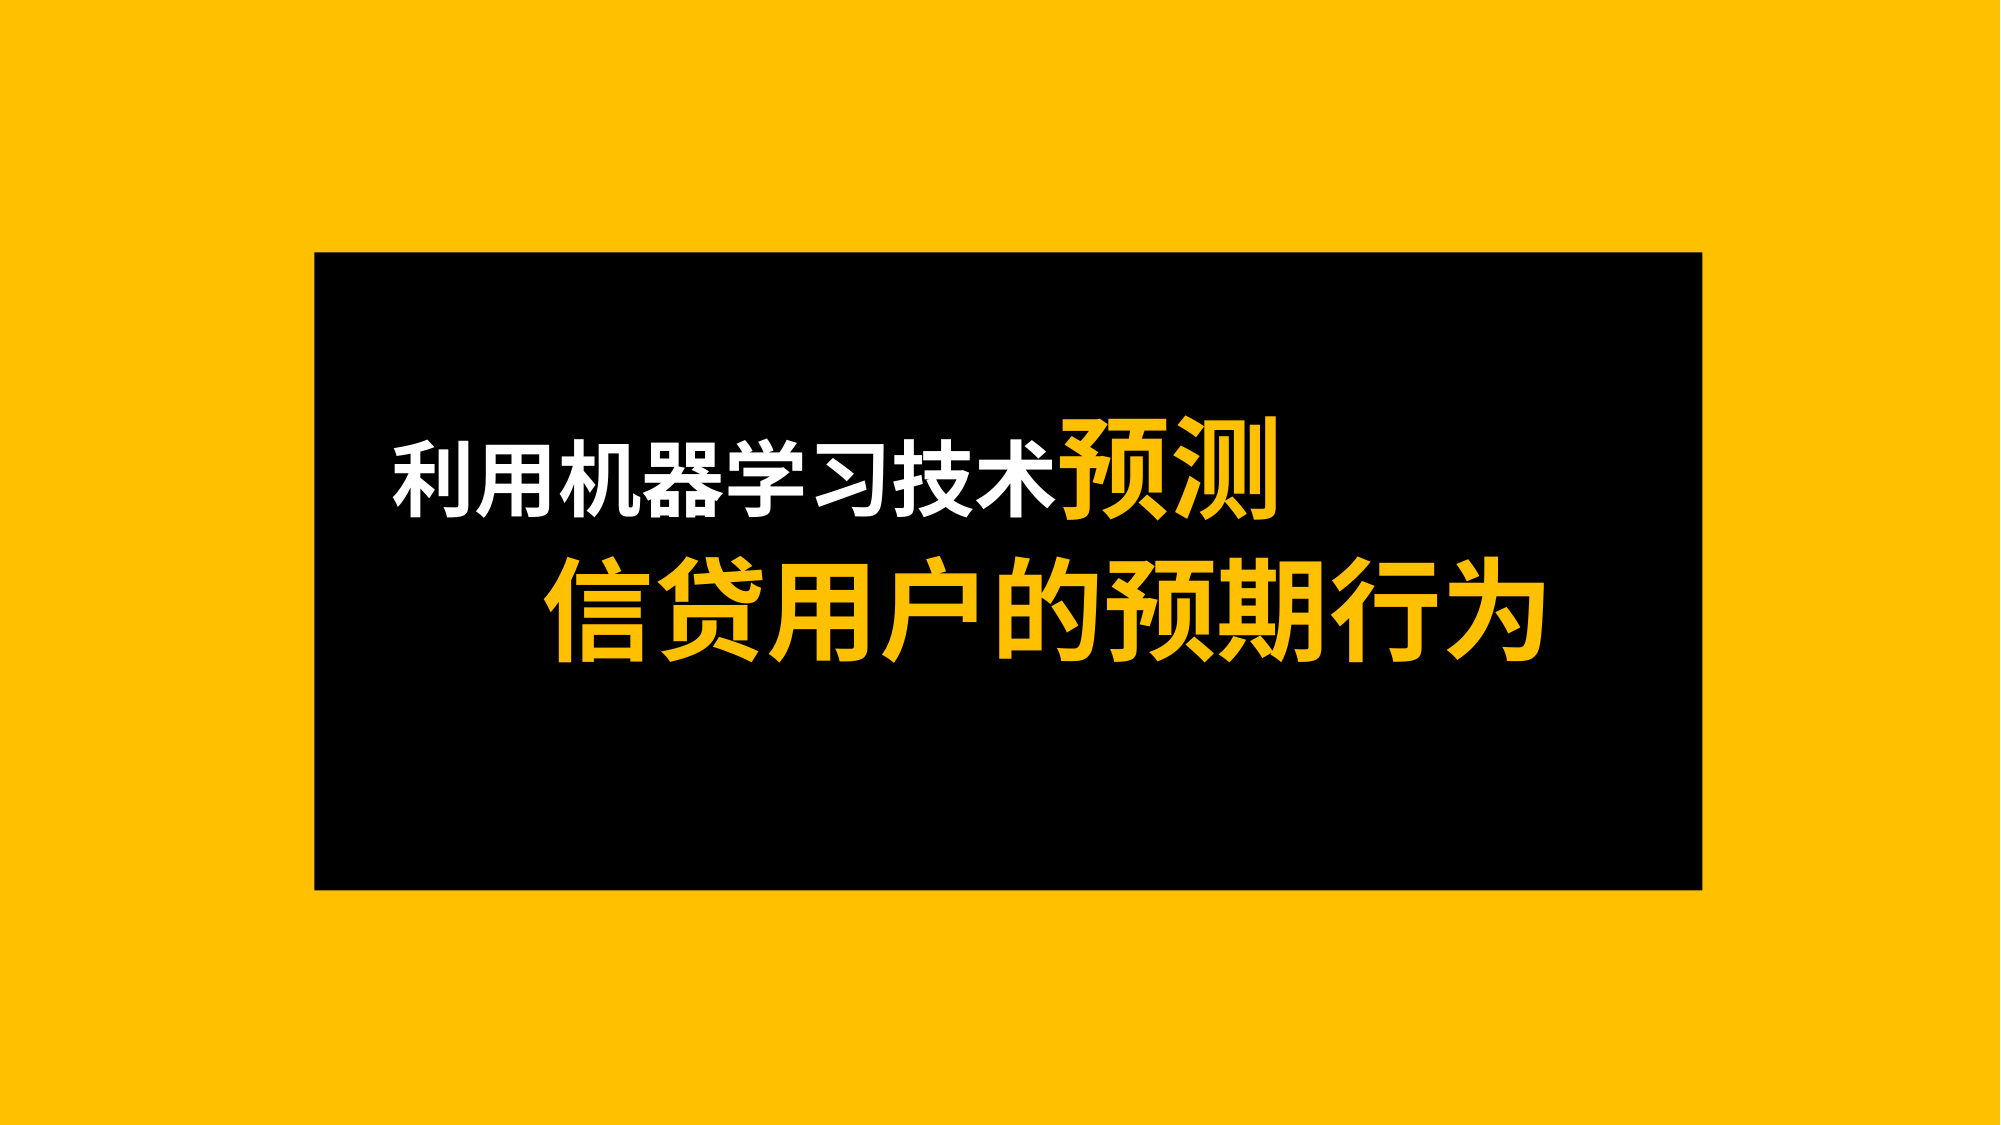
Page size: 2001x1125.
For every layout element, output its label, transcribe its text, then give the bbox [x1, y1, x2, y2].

list 利用机器学习技术预测 信贷用户的预期行为 [377, 405, 1679, 635]
